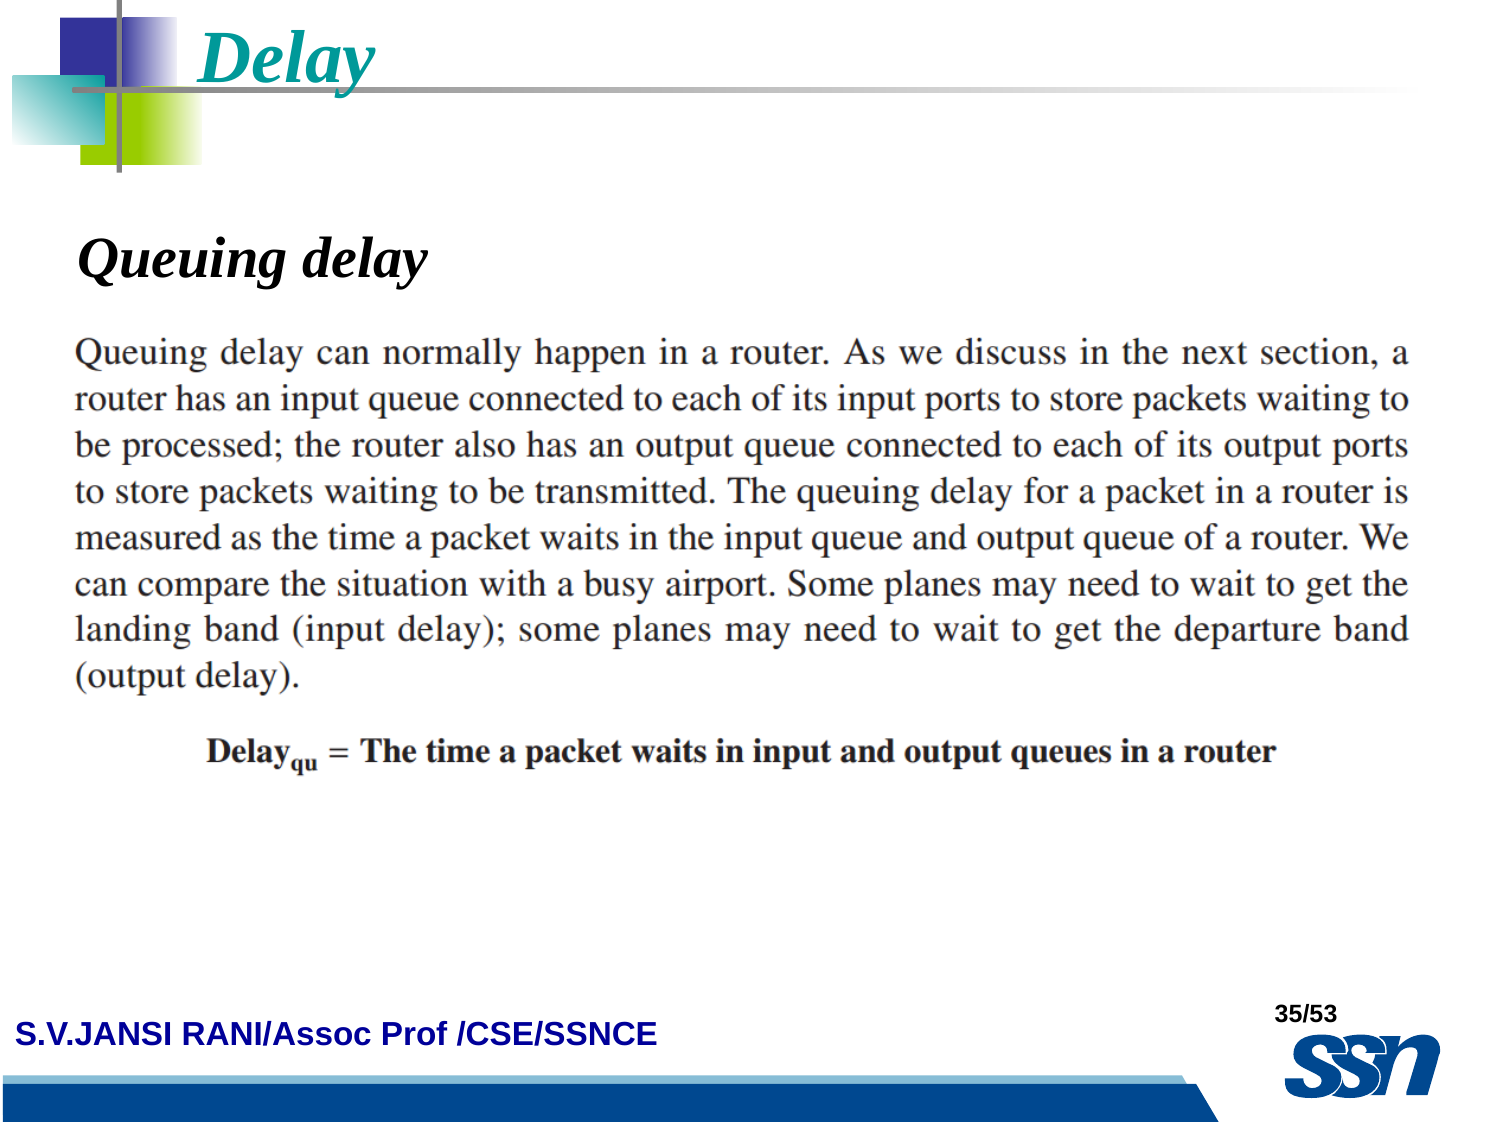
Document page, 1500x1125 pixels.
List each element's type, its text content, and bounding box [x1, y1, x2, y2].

text_box [12, 75, 105, 145]
text_box [122, 93, 141, 165]
text_box [392, 87, 1423, 93]
text_box [72, 87, 182, 93]
text_box Delay [182, 0, 392, 105]
text_box [116, 93, 122, 173]
text_box [122, 17, 177, 86]
text_box [141, 93, 202, 165]
text_box Queuing delay [62, 212, 1363, 326]
text_box [80, 93, 116, 165]
text_box [60, 17, 116, 86]
text_box [116, 0, 122, 87]
picture [62, 326, 1432, 799]
